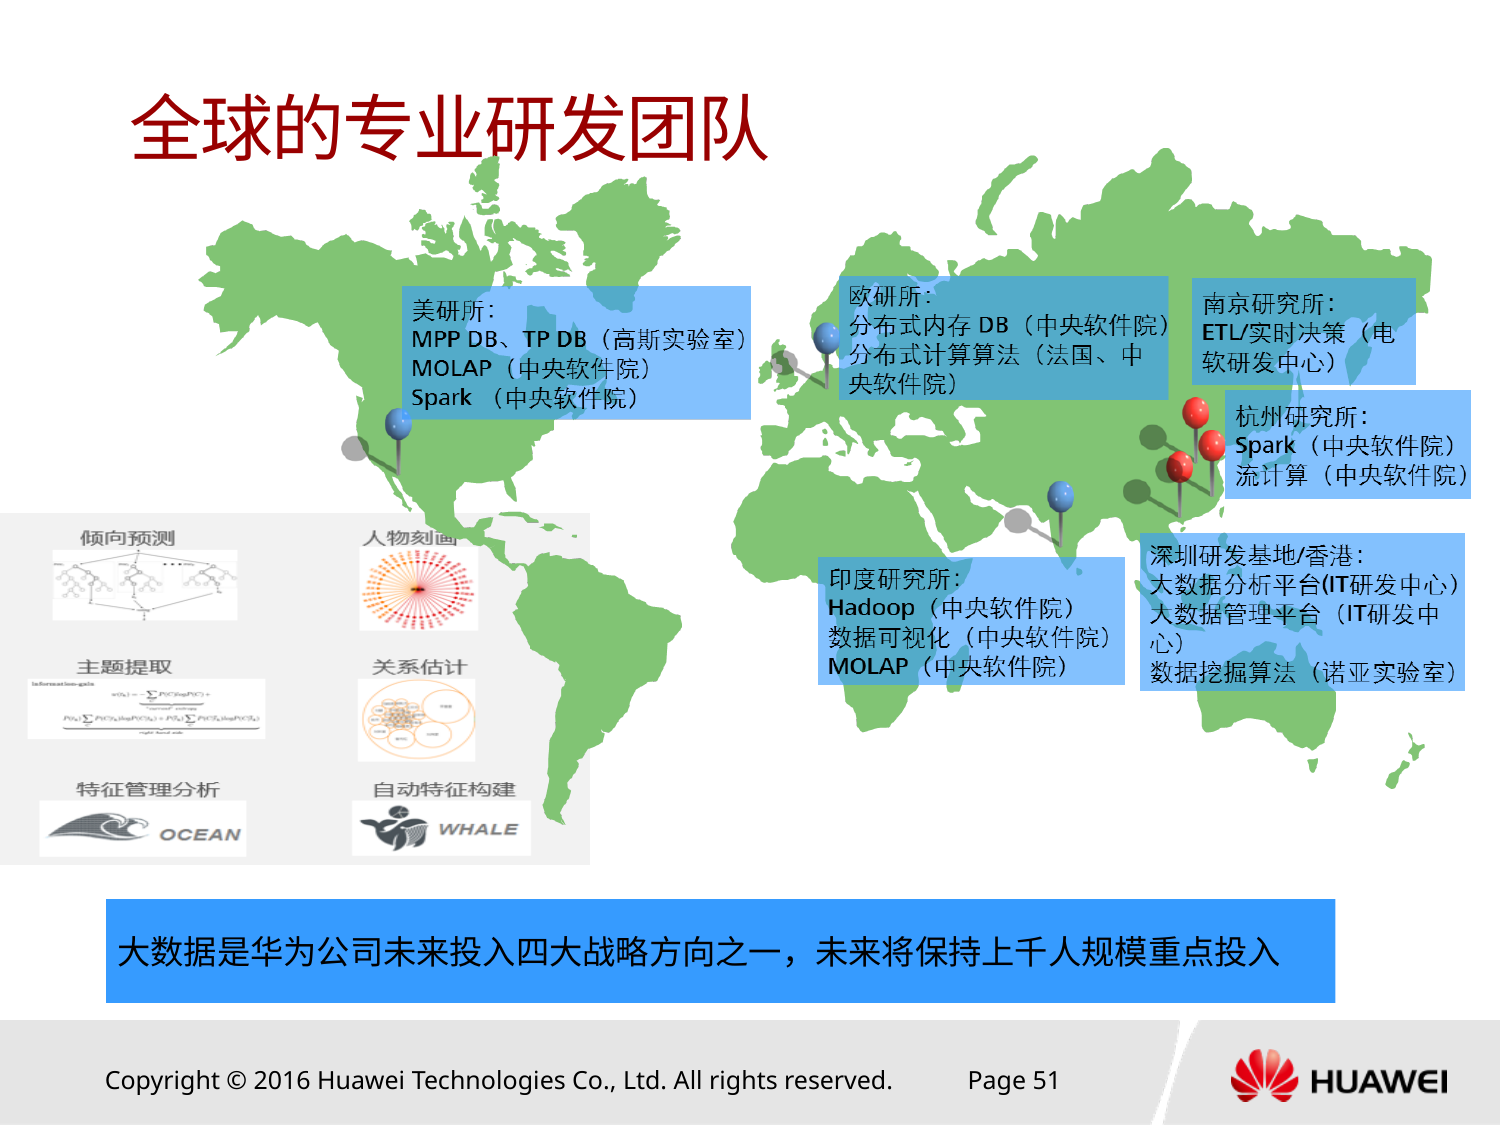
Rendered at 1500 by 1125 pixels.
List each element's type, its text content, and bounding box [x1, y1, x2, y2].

picture [0, 1020, 1500, 1125]
text_box 全球的专业研发团队 [129, 54, 1401, 197]
text_box 大数据是华为公司未来投入四大战略方向之一，未来将保持上千人规模重点投入 [106, 899, 1336, 1003]
picture [0, 148, 1499, 866]
